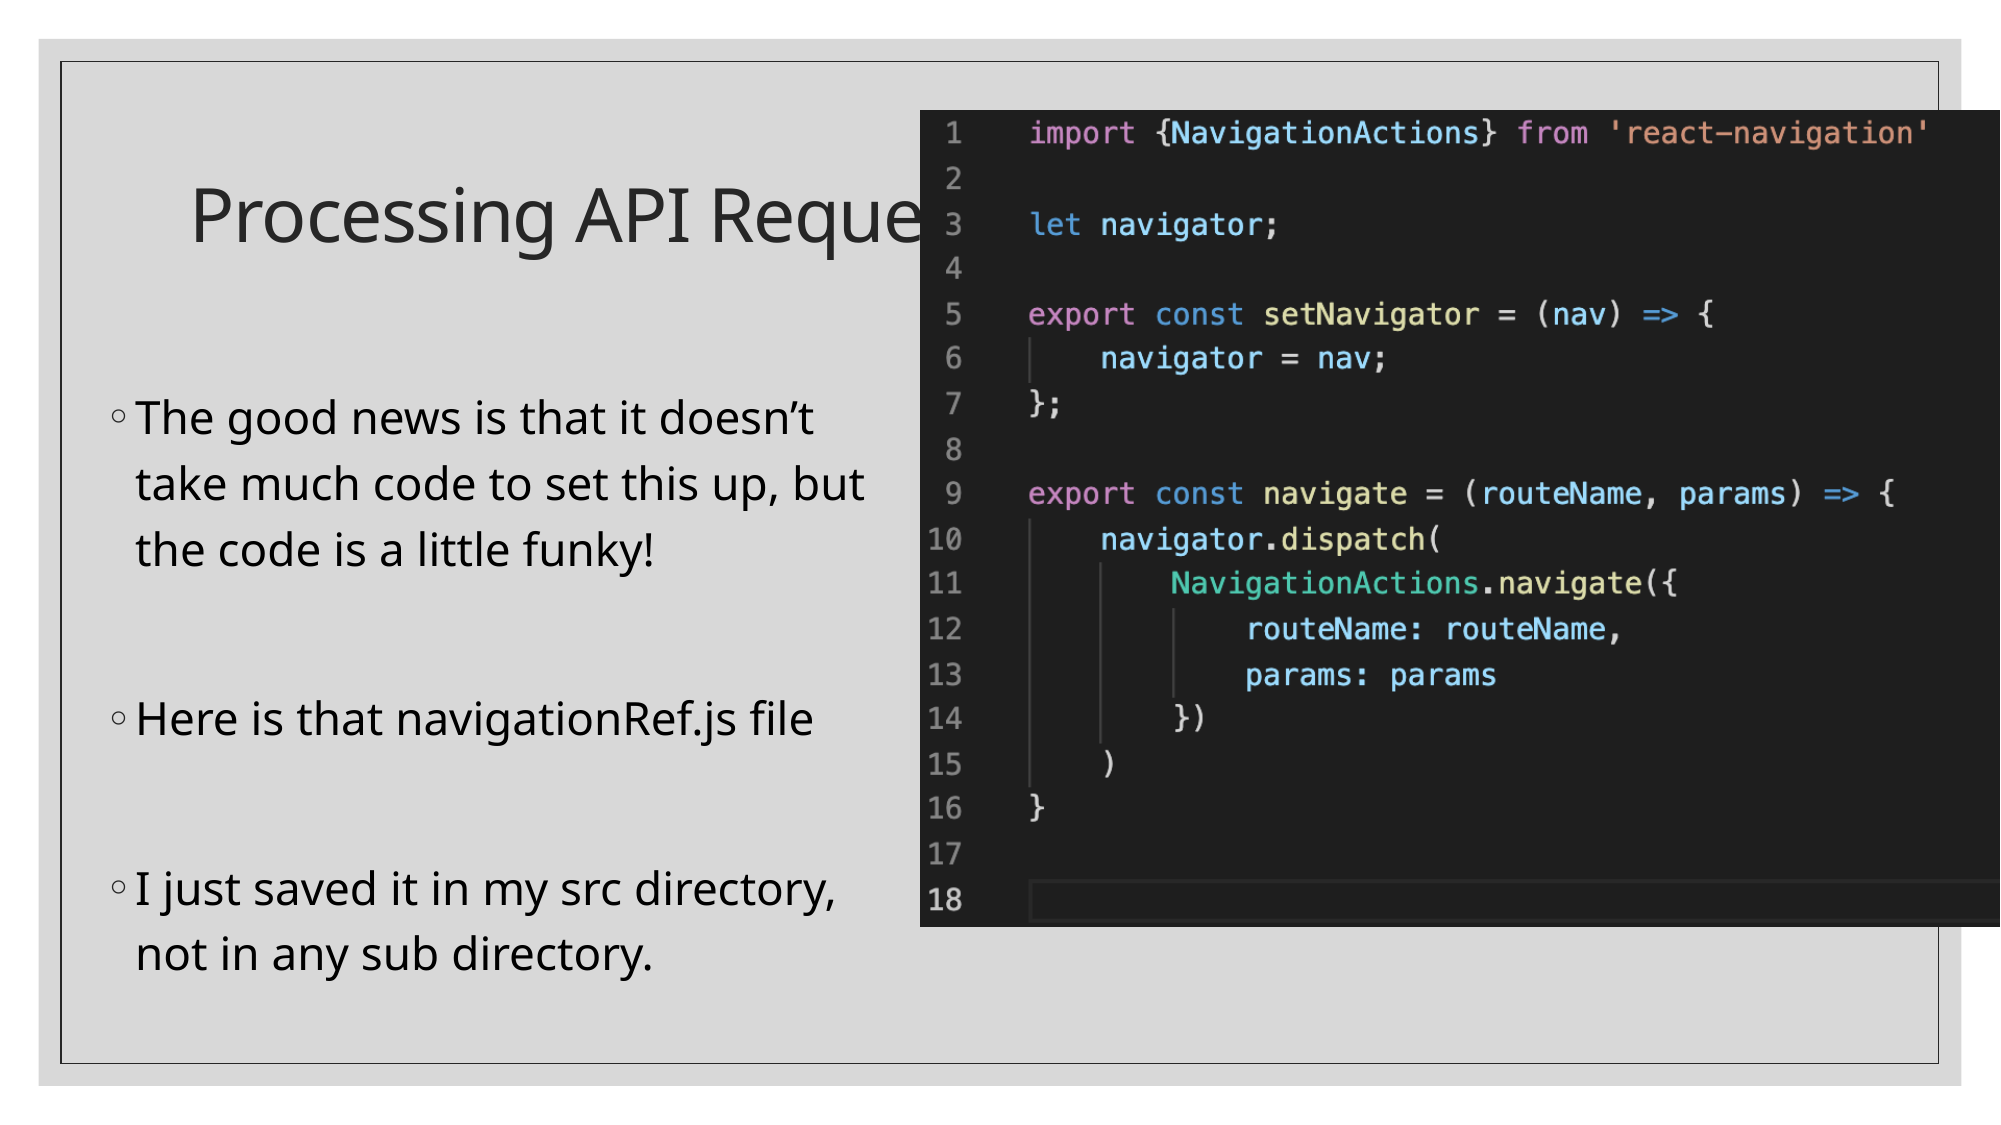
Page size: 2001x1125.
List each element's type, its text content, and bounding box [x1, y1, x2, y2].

title Processing API Request Results [174, 105, 1825, 331]
picture [920, 110, 2000, 928]
list The good news is that it doesn’t take much code to set this up, but the code is a little funky! Here is that navigationRef.js file I just saved it in my src directory, not in any sub directory. [90, 370, 890, 1125]
